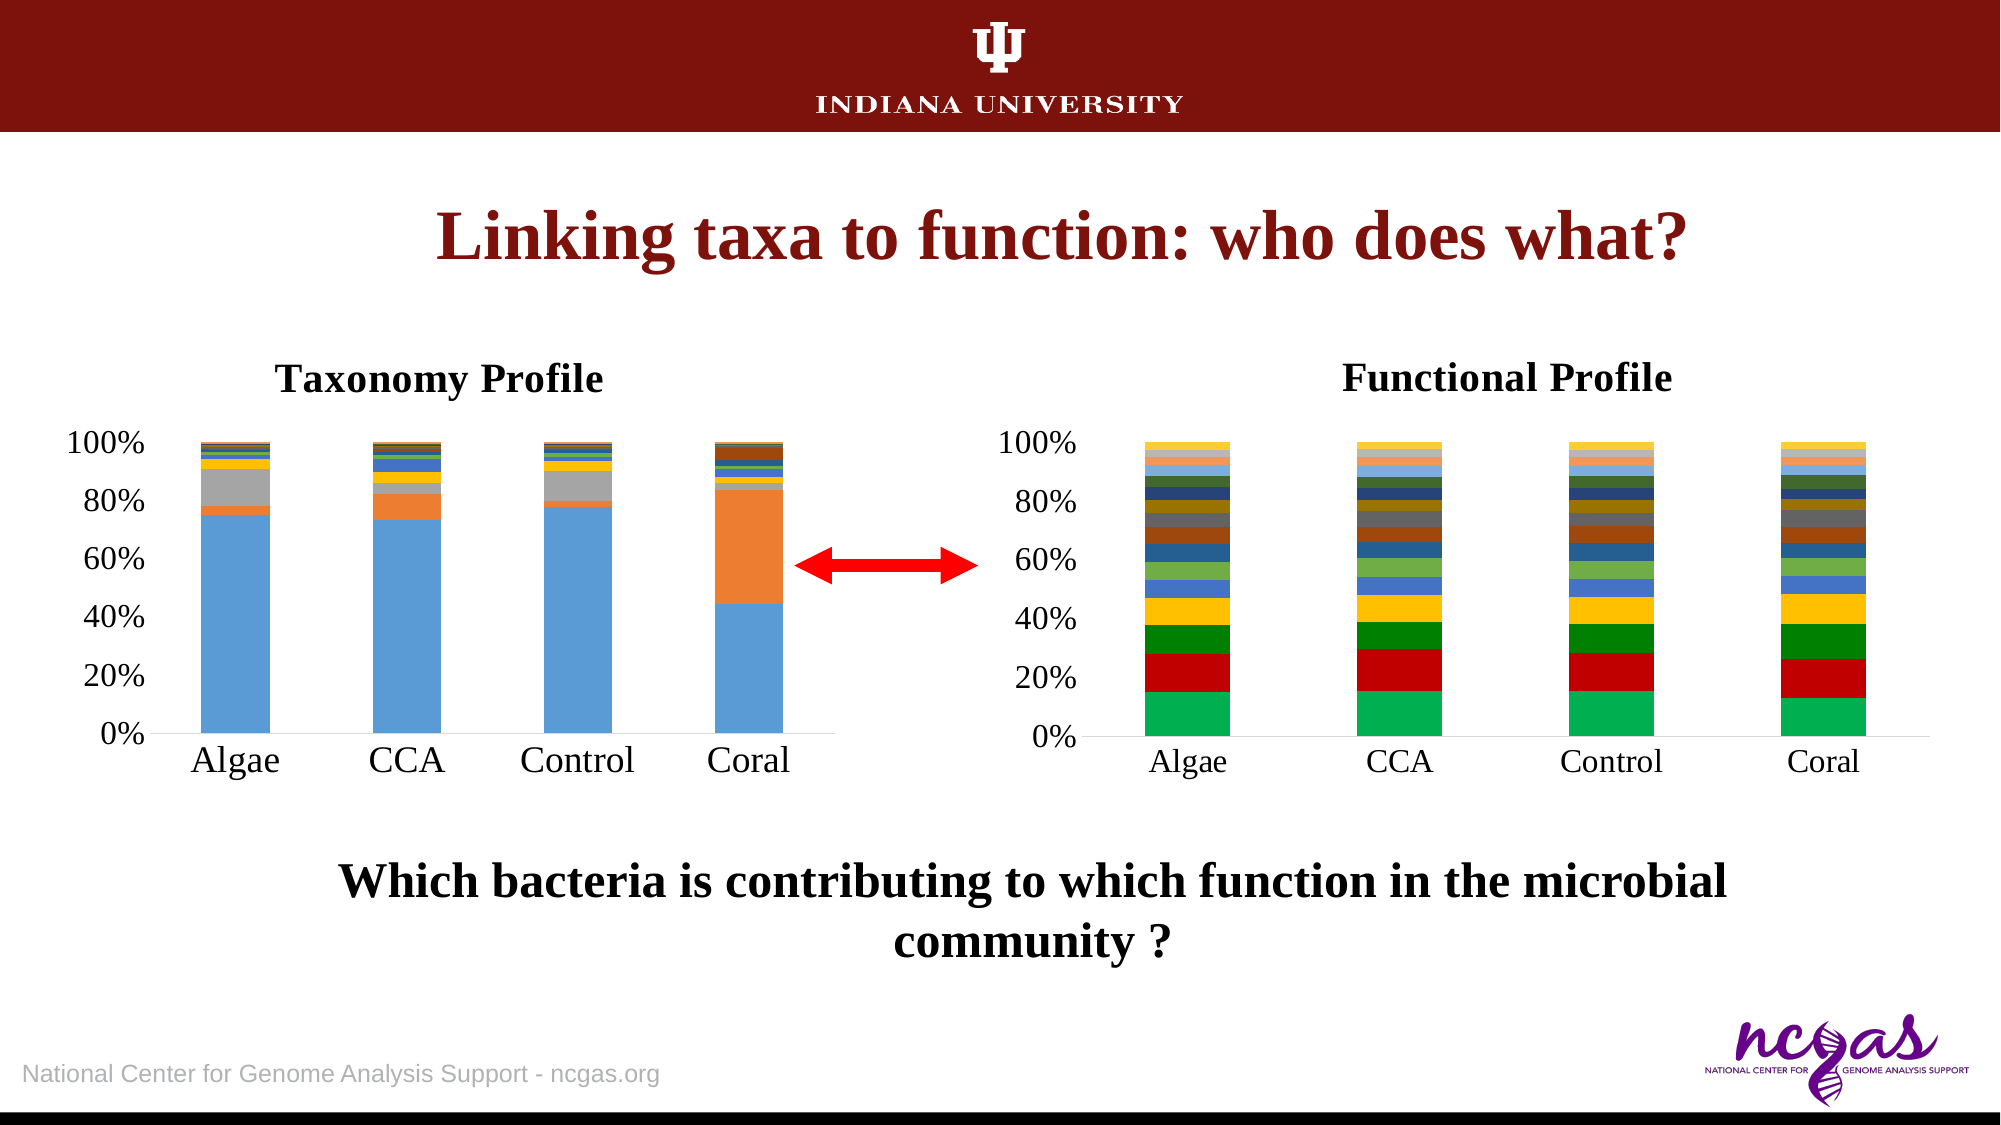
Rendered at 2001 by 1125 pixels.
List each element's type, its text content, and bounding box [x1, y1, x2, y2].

picture [1692, 1012, 1980, 1109]
text_box Which bacteria is contributing to which function in the microbial community ? [286, 840, 1780, 976]
picture [816, 22, 1183, 113]
title Linking taxa to function: who does what? [286, 137, 1842, 325]
chart [49, 324, 851, 790]
footer National Center for Genome Analysis Support - ncgas.org [6, 1049, 1091, 1100]
chart [978, 324, 1950, 790]
